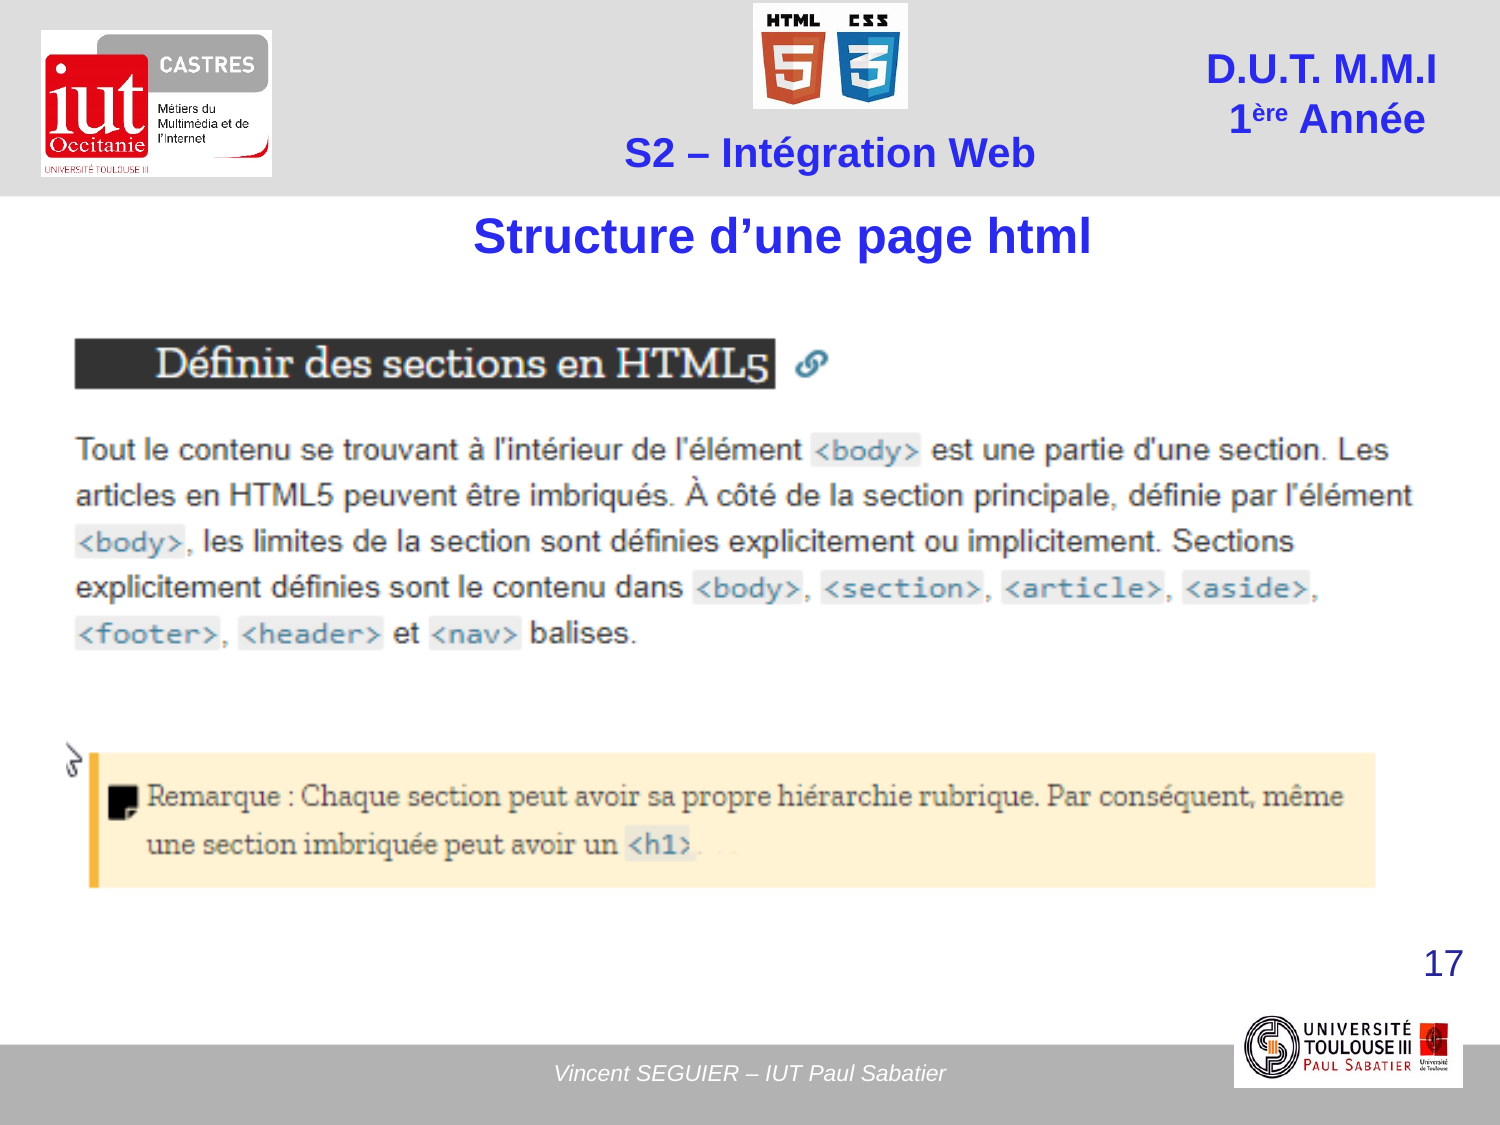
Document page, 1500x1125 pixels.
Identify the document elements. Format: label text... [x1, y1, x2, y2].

picture [753, 3, 908, 109]
picture [41, 30, 272, 177]
picture [1234, 1003, 1463, 1088]
text_box Structure d’une page html [458, 196, 1108, 272]
picture [66, 727, 1431, 915]
picture [53, 314, 1454, 692]
